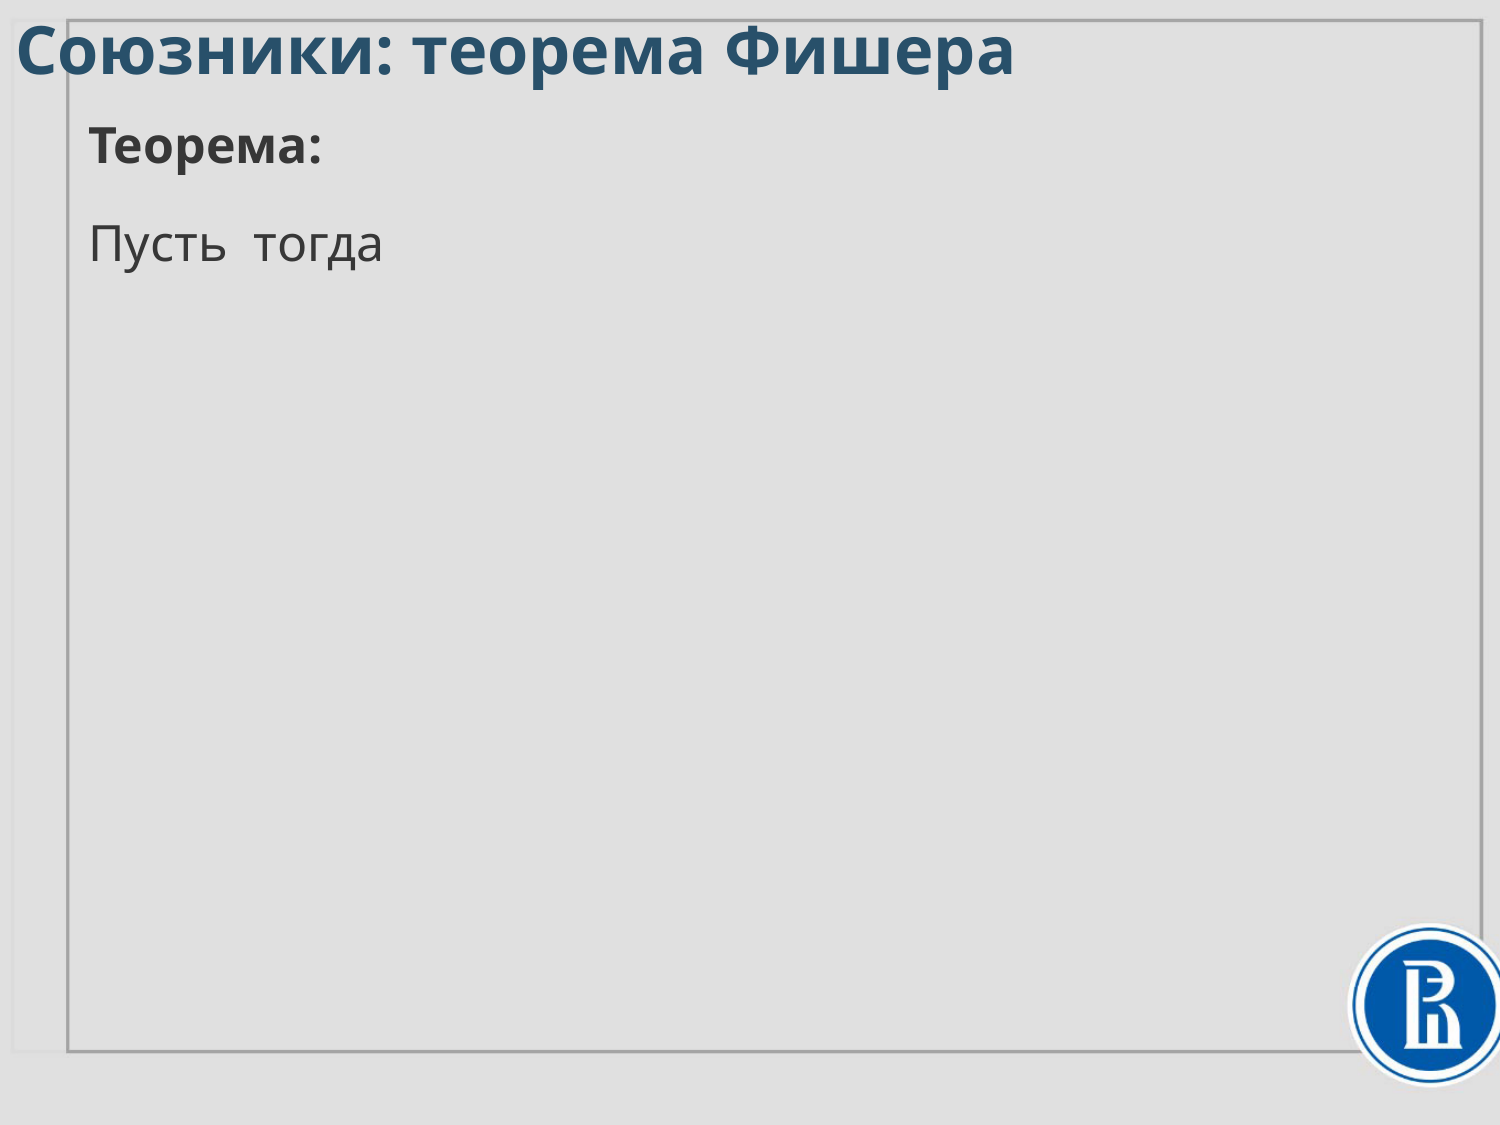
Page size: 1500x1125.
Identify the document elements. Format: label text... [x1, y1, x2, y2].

picture [0, 96, 1500, 1125]
text_box Союзники: теорема Фишера [0, 0, 1500, 96]
